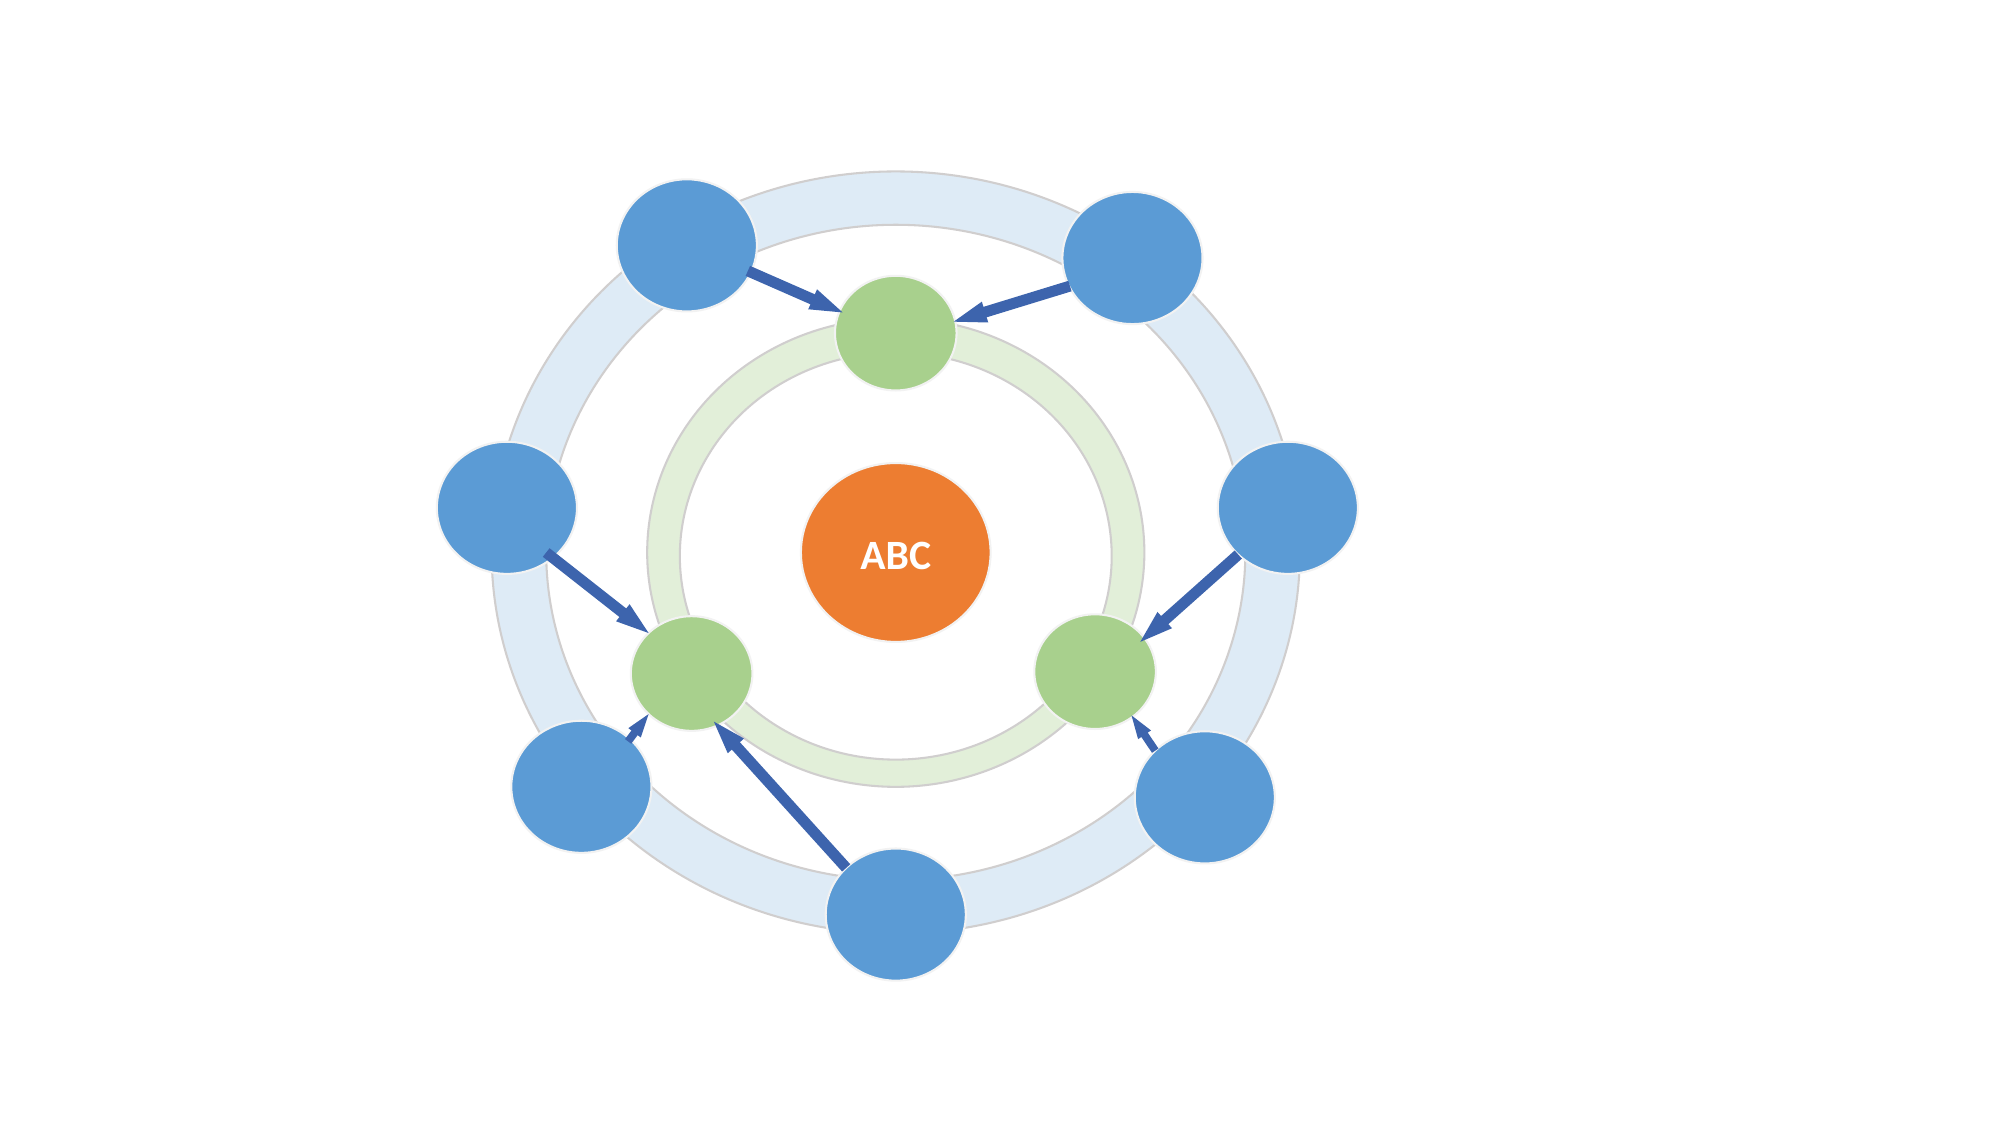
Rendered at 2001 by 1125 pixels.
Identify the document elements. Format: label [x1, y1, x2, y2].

text_box [436, 170, 1359, 982]
